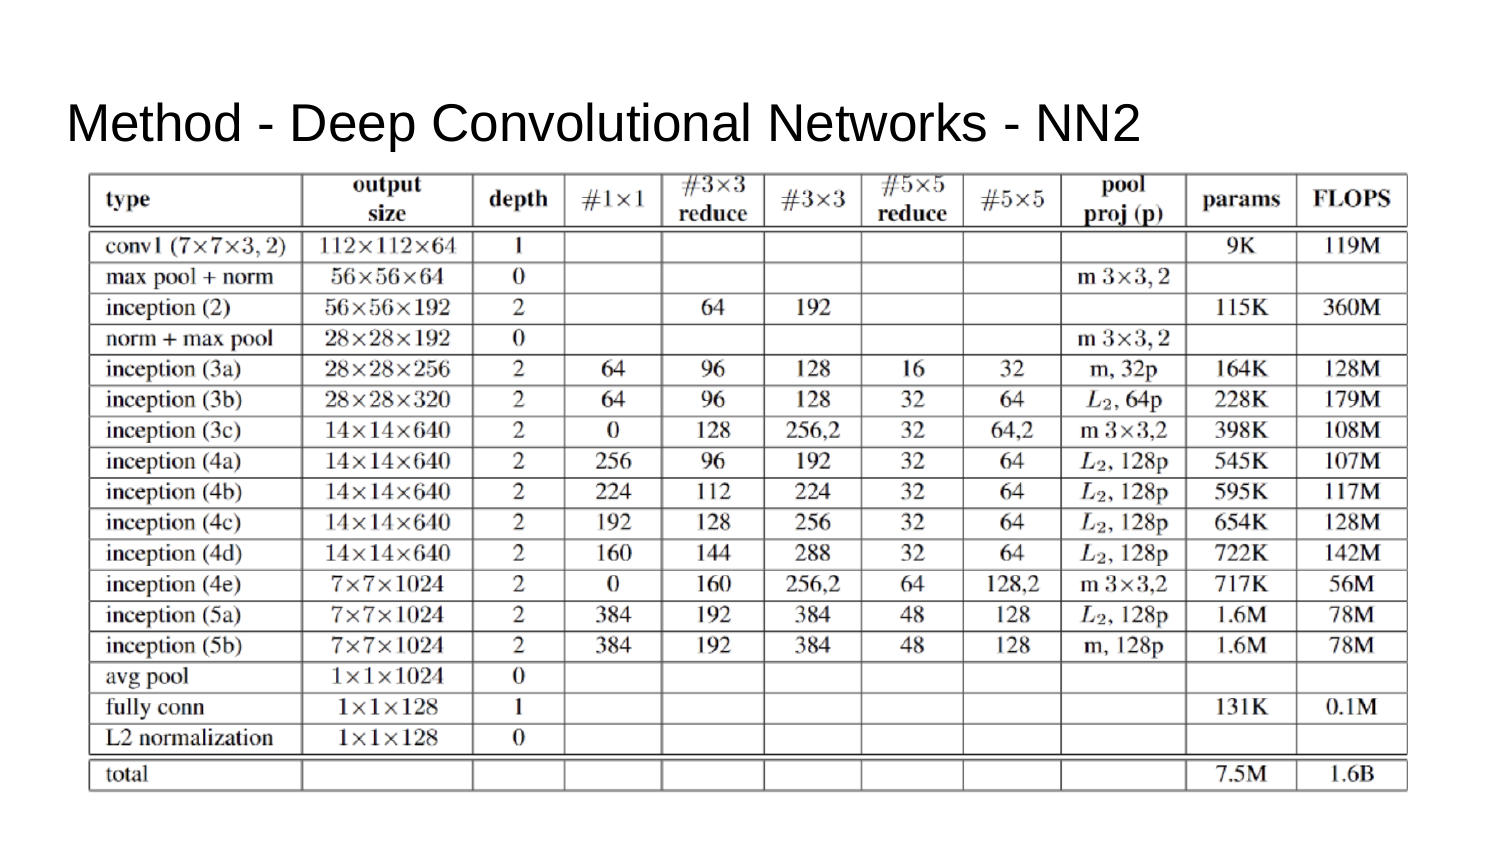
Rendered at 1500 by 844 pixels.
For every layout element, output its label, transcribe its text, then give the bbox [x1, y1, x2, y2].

picture [87, 166, 1413, 794]
title Method - Deep Convolutional Networks - NN2 [51, 72, 1449, 167]
